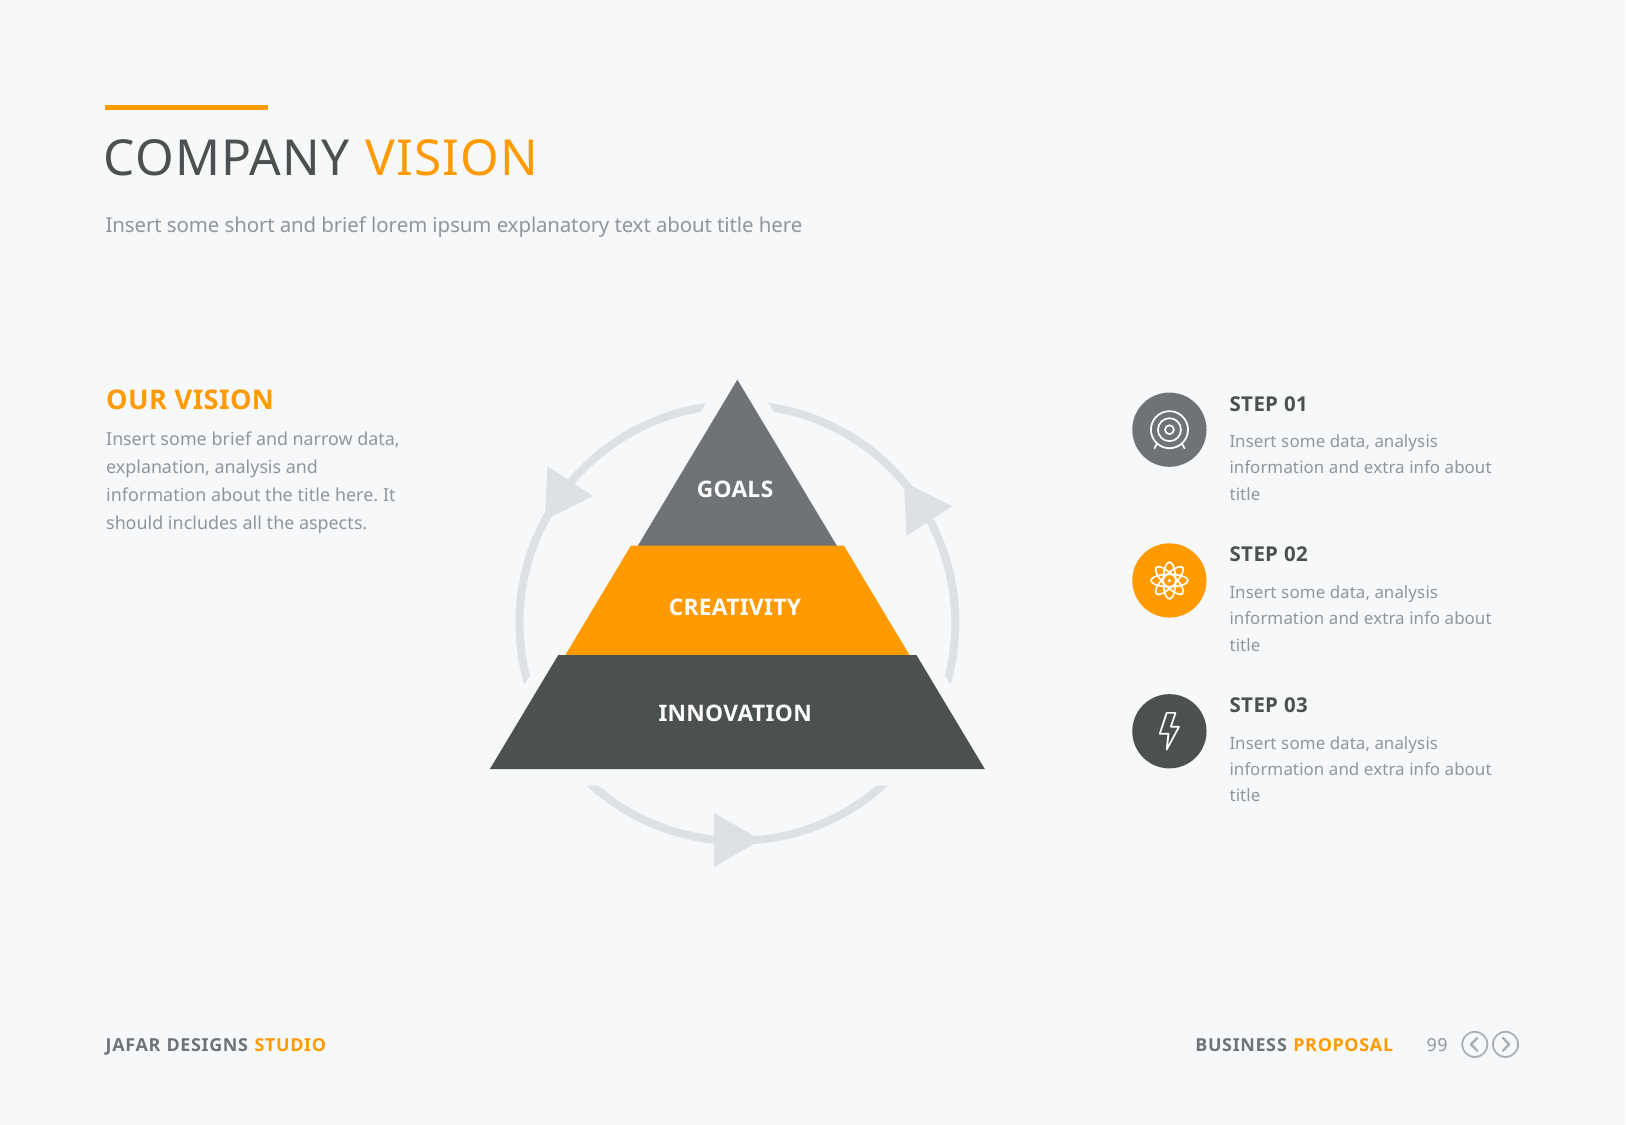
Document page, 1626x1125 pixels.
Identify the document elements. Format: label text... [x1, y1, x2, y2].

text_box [1229, 541, 1519, 629]
text_box [586, 785, 889, 868]
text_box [1229, 390, 1519, 479]
text_box [565, 545, 910, 655]
text_box creativity [617, 592, 853, 620]
text_box [768, 402, 960, 685]
list Company vision [103, 125, 1518, 188]
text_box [106, 372, 402, 536]
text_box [1229, 692, 1519, 780]
list Insert some short and brief lorem ipsum explanatory text about title here [105, 209, 1519, 241]
text_box [515, 402, 707, 685]
text_box [680, 379, 795, 475]
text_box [1132, 392, 1207, 467]
text_box Goals [655, 475, 815, 503]
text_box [1132, 694, 1207, 769]
text_box [638, 503, 837, 545]
text_box [489, 655, 985, 770]
text_box innovation [551, 698, 919, 726]
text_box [1132, 543, 1207, 618]
